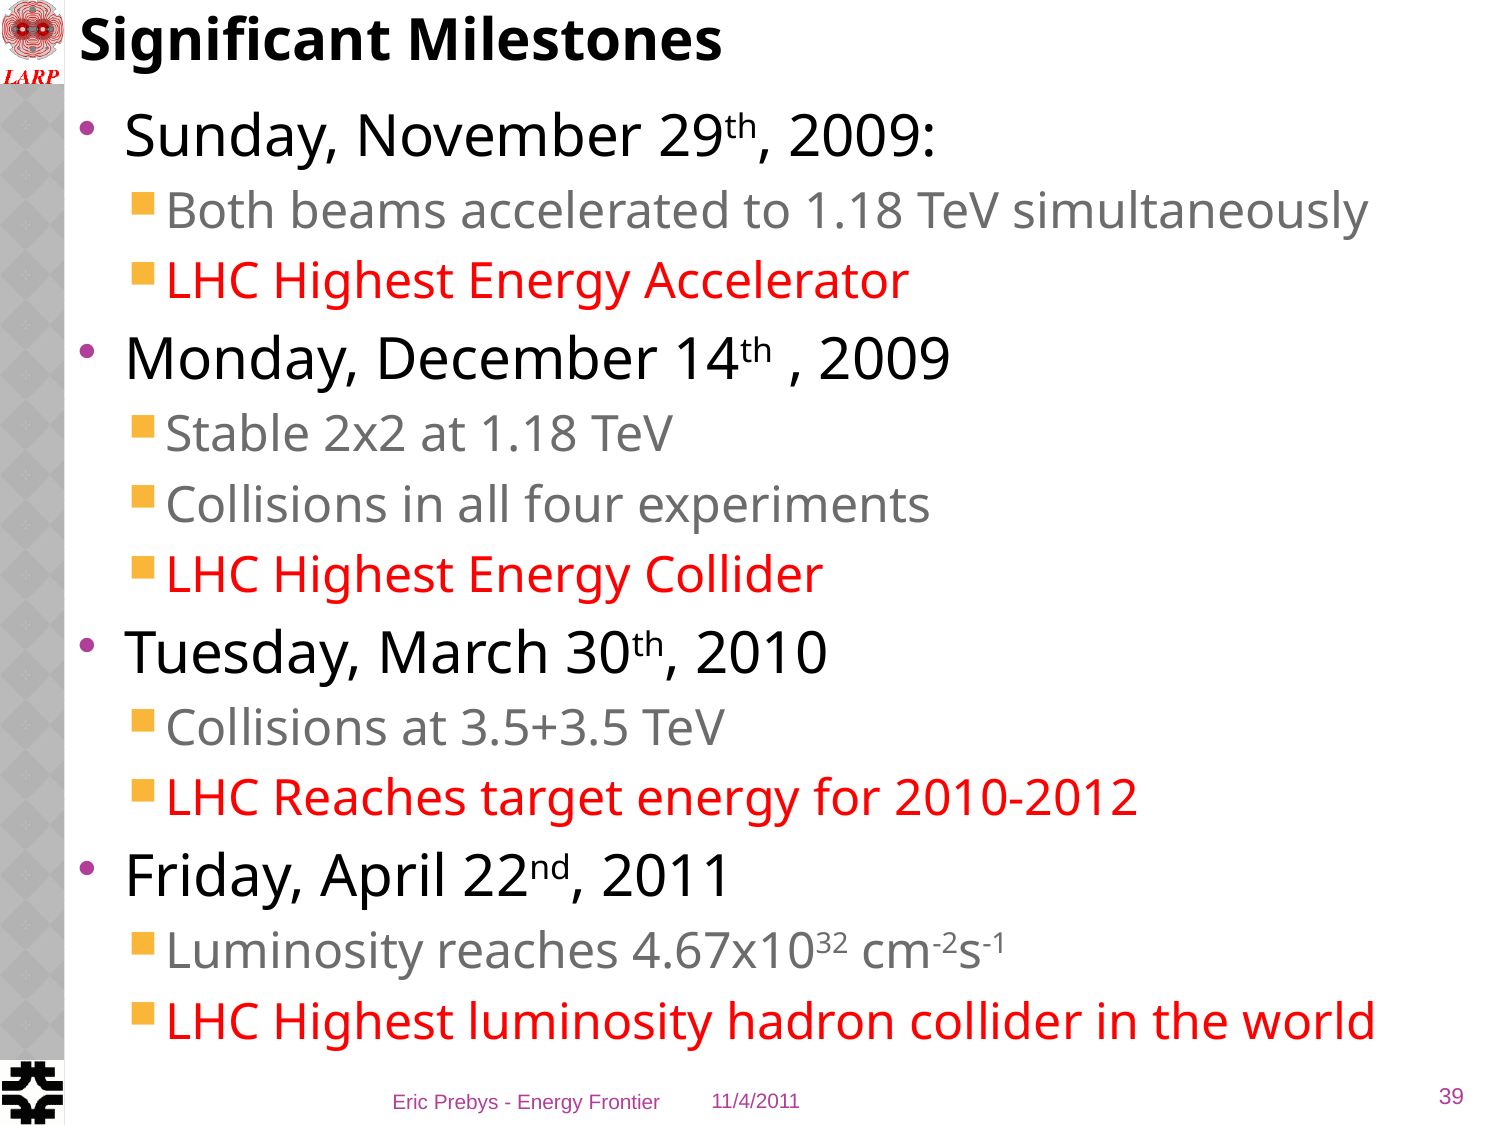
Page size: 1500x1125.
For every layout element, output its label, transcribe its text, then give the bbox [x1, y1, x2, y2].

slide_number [696, 1075, 1025, 1114]
list Sunday, November 29th, 2009: Both beams accelerated to 1.18 TeV simultaneously LHC Highest Energy Accelerator Monday, December 14th , 2009 Stable 2x2 at 1.18 TeV Collisions in all four experiments LHC Highest Energy Collider Tuesday, March 30th, 2010 Collisions at 3.5+3.5 TeV LHC Reaches target energy for 2010-2012 Friday, April 22nd, 2011 Luminosity reaches 4.67x1032 cm-2s-1 LHC Highest luminosity hadron collider in the world [64, 90, 1436, 1023]
slide_number 45 [0, 0, 65, 1125]
title Significant Milestones [72, 0, 1428, 73]
slide_number 39 [1367, 1071, 1465, 1110]
footer Eric Prebys - Energy Frontier [75, 1075, 675, 1114]
picture [0, 0, 64, 84]
picture [0, 1060, 64, 1125]
